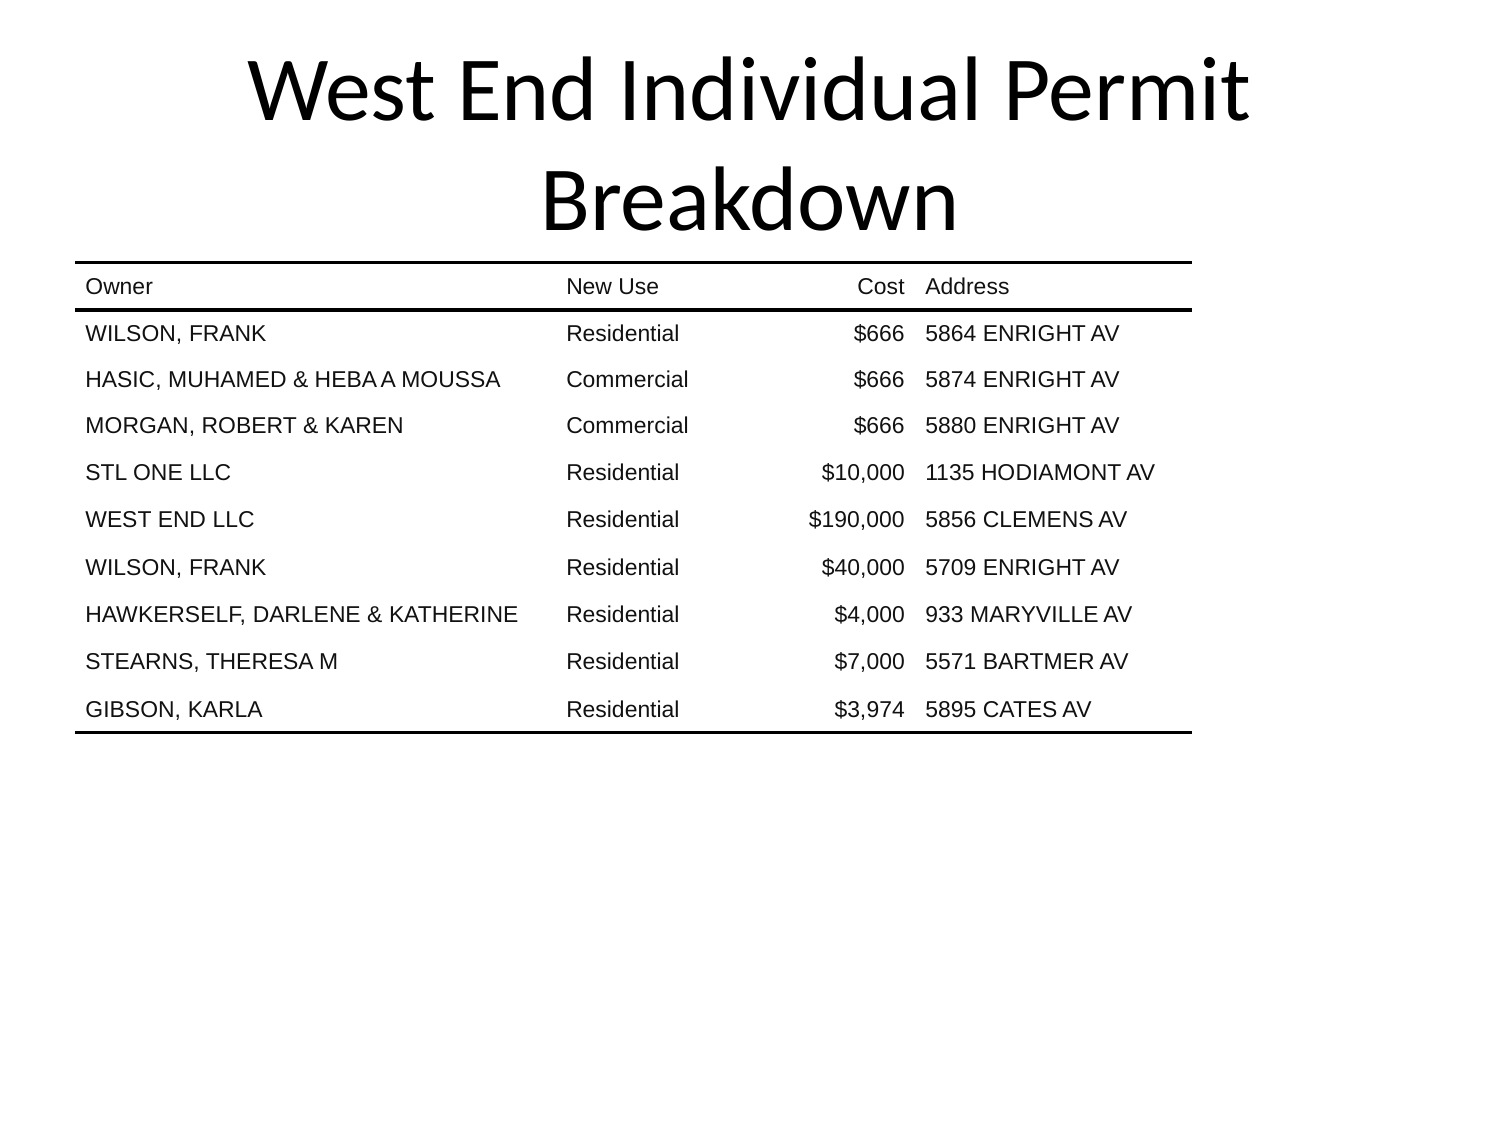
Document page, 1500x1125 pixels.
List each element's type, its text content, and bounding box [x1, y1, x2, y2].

table_cell $3,974 [721, 685, 915, 731]
table_cell $40,000 [721, 544, 915, 591]
table_cell 5874 ENRIGHT AV [915, 356, 1192, 403]
table_cell Commercial [556, 403, 721, 449]
table_cell GIBSON, KARLA [75, 685, 556, 731]
table_cell STEARNS, THERESA M [75, 638, 556, 685]
table_cell Residential [556, 685, 721, 731]
table_cell WILSON, FRANK [75, 544, 556, 591]
table_cell $190,000 [721, 496, 915, 544]
table_cell $666 [721, 403, 915, 449]
table_cell HAWKERSELF, DARLENE & KATHERINE [75, 591, 556, 638]
table_cell Residential [556, 638, 721, 685]
table_cell 5880 ENRIGHT AV [915, 403, 1192, 449]
title West End Individual Permit Breakdown [75, 45, 1425, 233]
table_cell $7,000 [721, 638, 915, 685]
table_cell Commercial [556, 356, 721, 403]
table_cell 933 MARYVILLE AV [915, 591, 1192, 638]
table_cell STL ONE LLC [75, 449, 556, 496]
table_header Owner [75, 264, 556, 308]
table_cell 1135 HODIAMONT AV [915, 449, 1192, 496]
table_cell Residential [556, 312, 721, 356]
table_cell 5856 CLEMENS AV [915, 496, 1192, 544]
table_cell Residential [556, 544, 721, 591]
table_cell WEST END LLC [75, 496, 556, 544]
table_cell Residential [556, 496, 721, 544]
table_cell Residential [556, 591, 721, 638]
table_cell 5895 CATES AV [915, 685, 1192, 731]
table_cell $666 [721, 312, 915, 356]
table_cell Residential [556, 449, 721, 496]
table_cell $10,000 [721, 449, 915, 496]
table_header Cost [721, 264, 915, 308]
table_cell WILSON, FRANK [75, 312, 556, 356]
table_cell 5864 ENRIGHT AV [915, 312, 1192, 356]
table_cell MORGAN, ROBERT & KAREN [75, 403, 556, 449]
table_cell 5709 ENRIGHT AV [915, 544, 1192, 591]
table_cell $4,000 [721, 591, 915, 638]
table_header New Use [556, 264, 721, 308]
table_cell $666 [721, 356, 915, 403]
table_cell 5571 BARTMER AV [915, 638, 1192, 685]
table_header Address [915, 264, 1192, 308]
table_cell HASIC, MUHAMED & HEBA A MOUSSA [75, 356, 556, 403]
